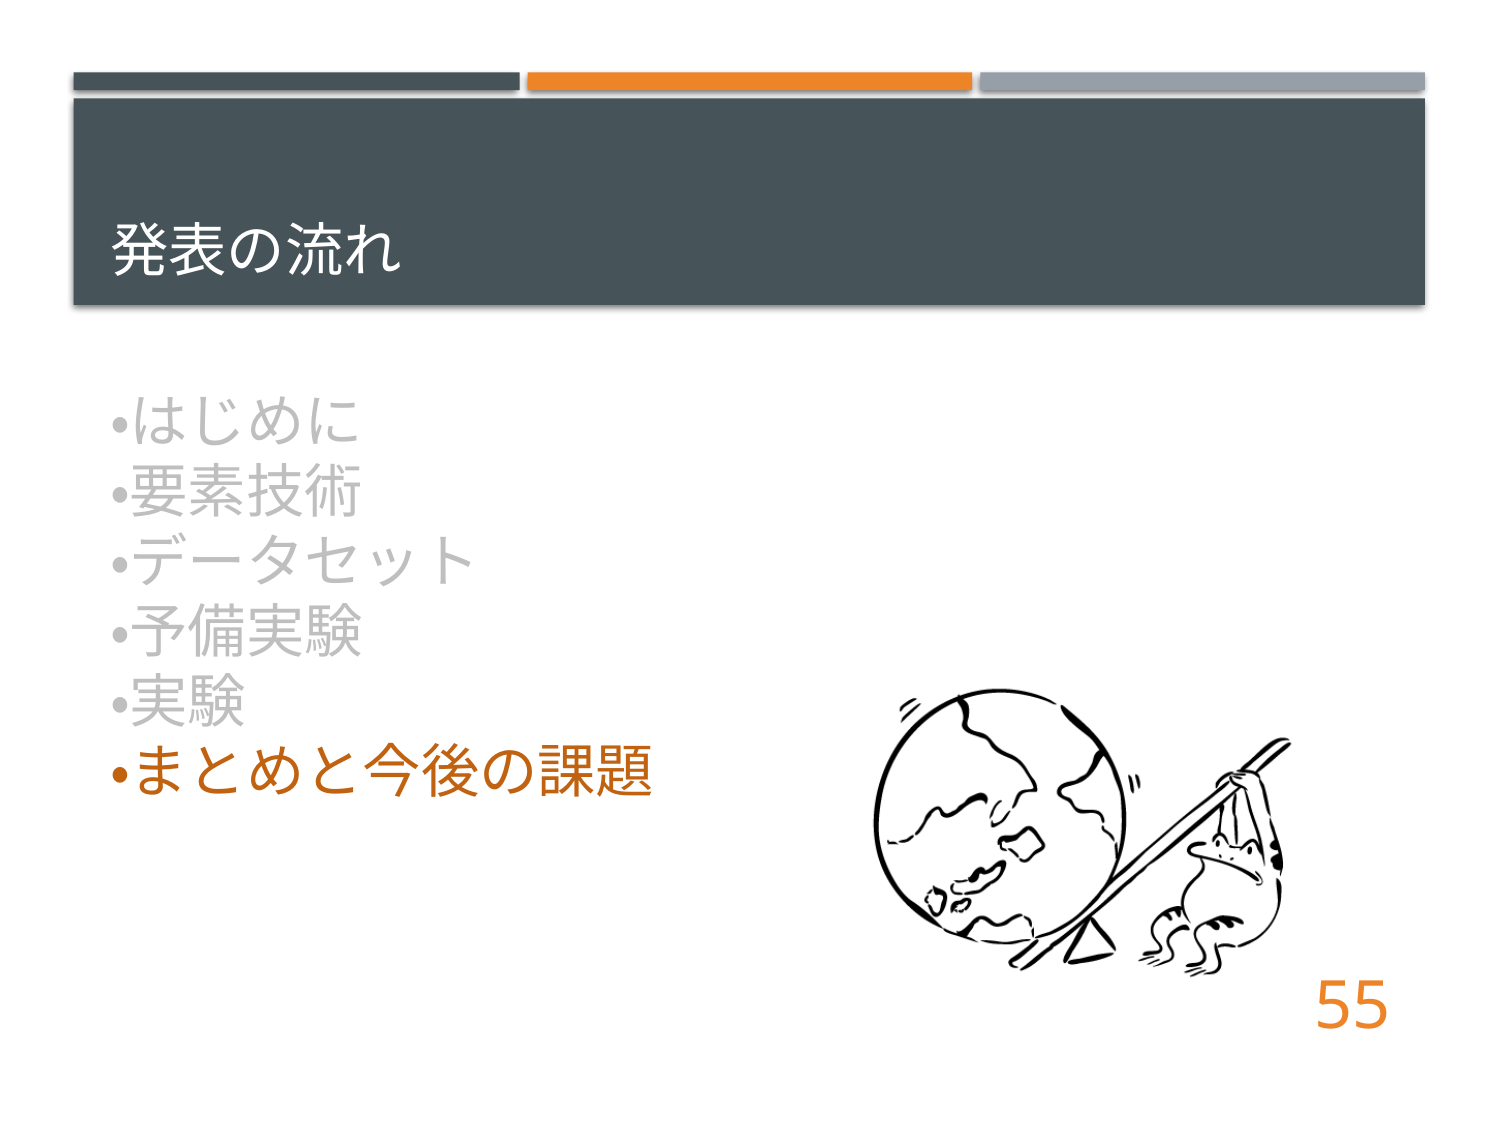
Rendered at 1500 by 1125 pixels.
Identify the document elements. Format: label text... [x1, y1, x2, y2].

title 発表の流れ [95, 112, 1406, 291]
picture [785, 608, 1407, 1024]
text_box ・はじめに ・要素技術 ・データセット ・予備実験 ・実験 ・まとめと今後の課題 [95, 376, 1314, 812]
slide_number 55 [1279, 1032, 1406, 1037]
